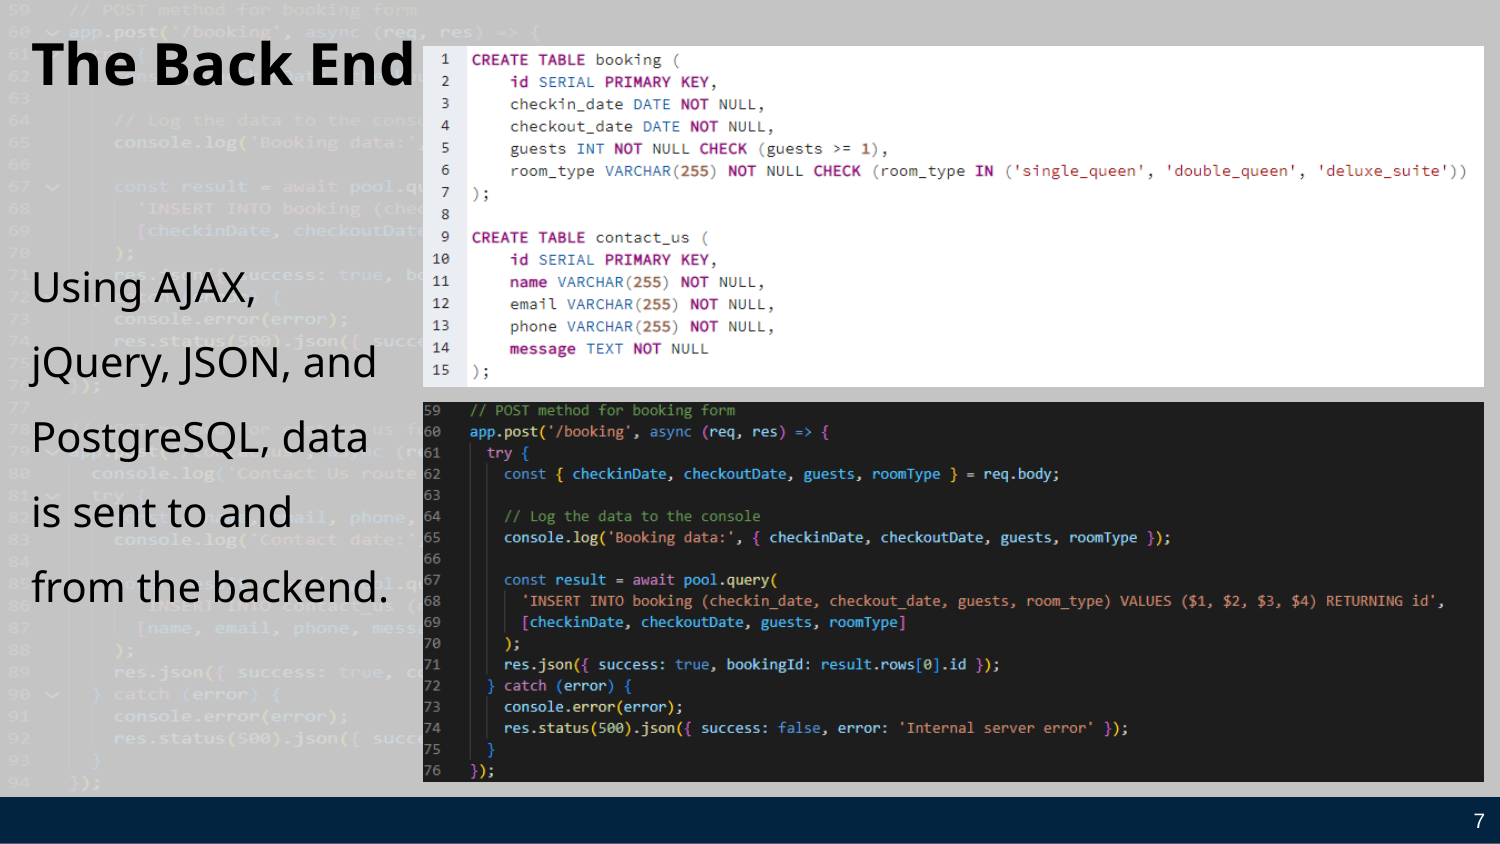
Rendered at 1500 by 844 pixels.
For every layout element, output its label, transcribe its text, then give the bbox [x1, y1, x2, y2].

slide_number ‹#› [1410, 806, 1500, 844]
picture [0, 0, 1500, 798]
